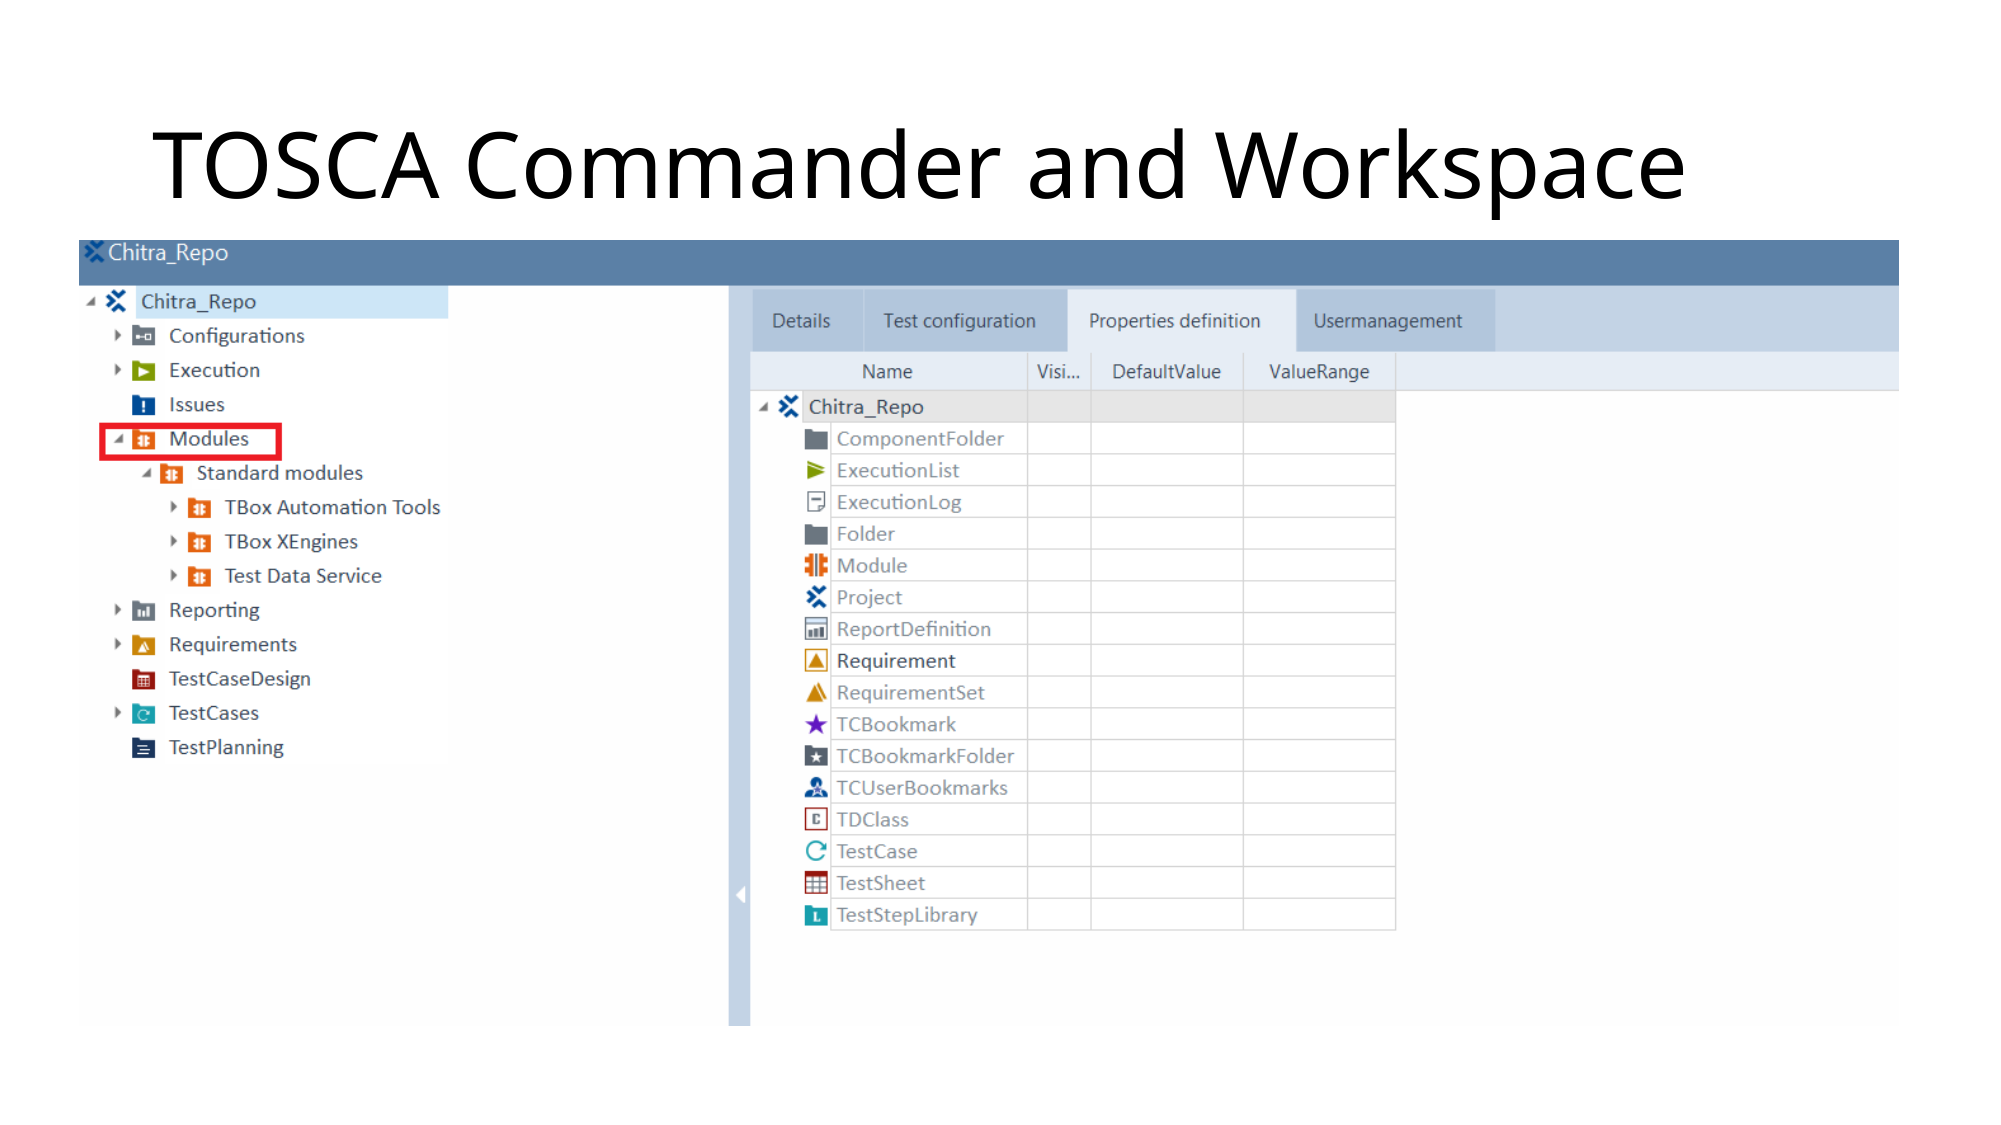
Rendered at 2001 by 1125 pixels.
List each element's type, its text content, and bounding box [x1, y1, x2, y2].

picture [78, 240, 1899, 1026]
title TOSCA Commander and Workspace [137, 59, 1863, 240]
